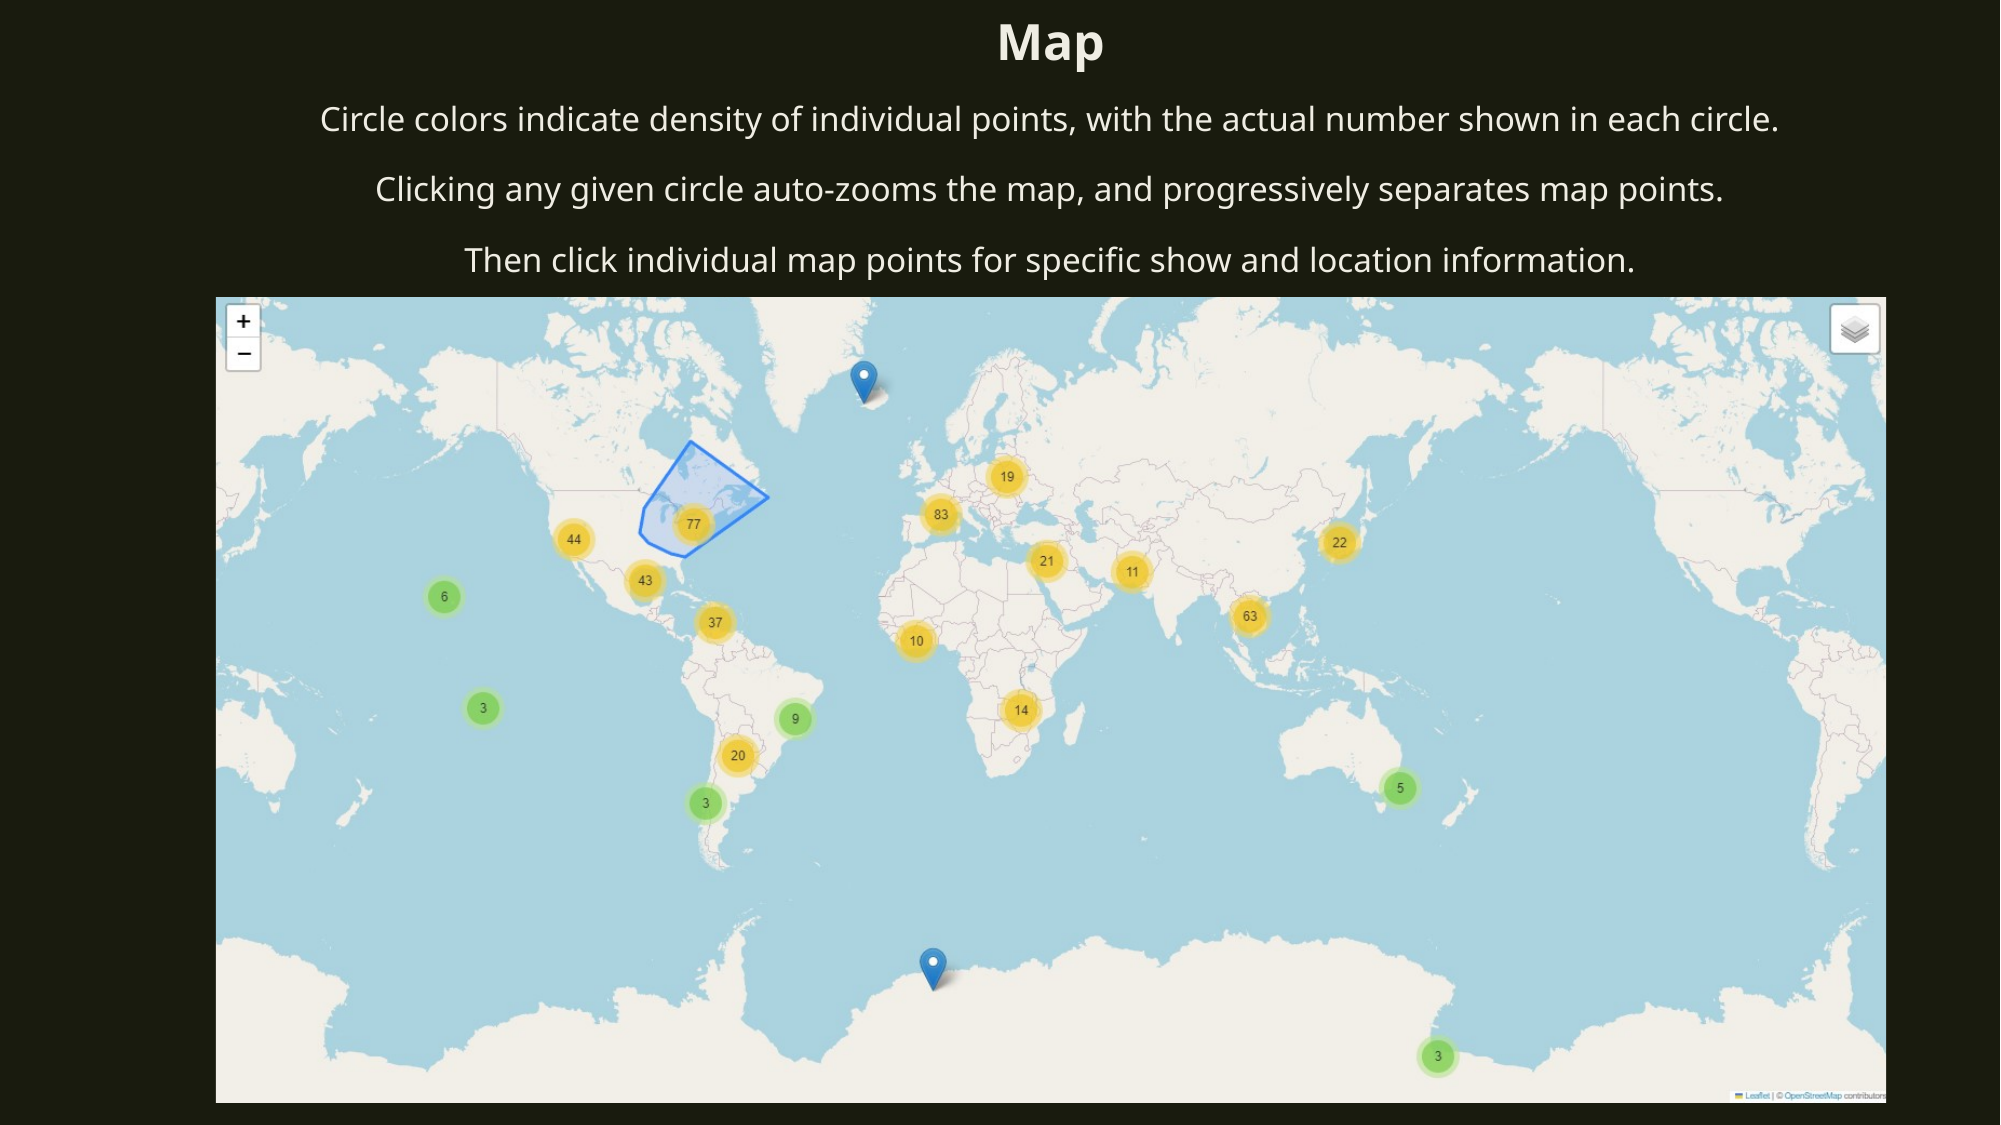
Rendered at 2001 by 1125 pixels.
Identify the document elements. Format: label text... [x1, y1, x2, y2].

title Map Circle colors indicate density of individual points, with the actual number shown in each circle. Clicking any given circle auto-zooms the map, and progressively separates map points. Then click individual map points for specific show and location information. [263, 0, 1839, 297]
picture [215, 297, 1887, 1103]
